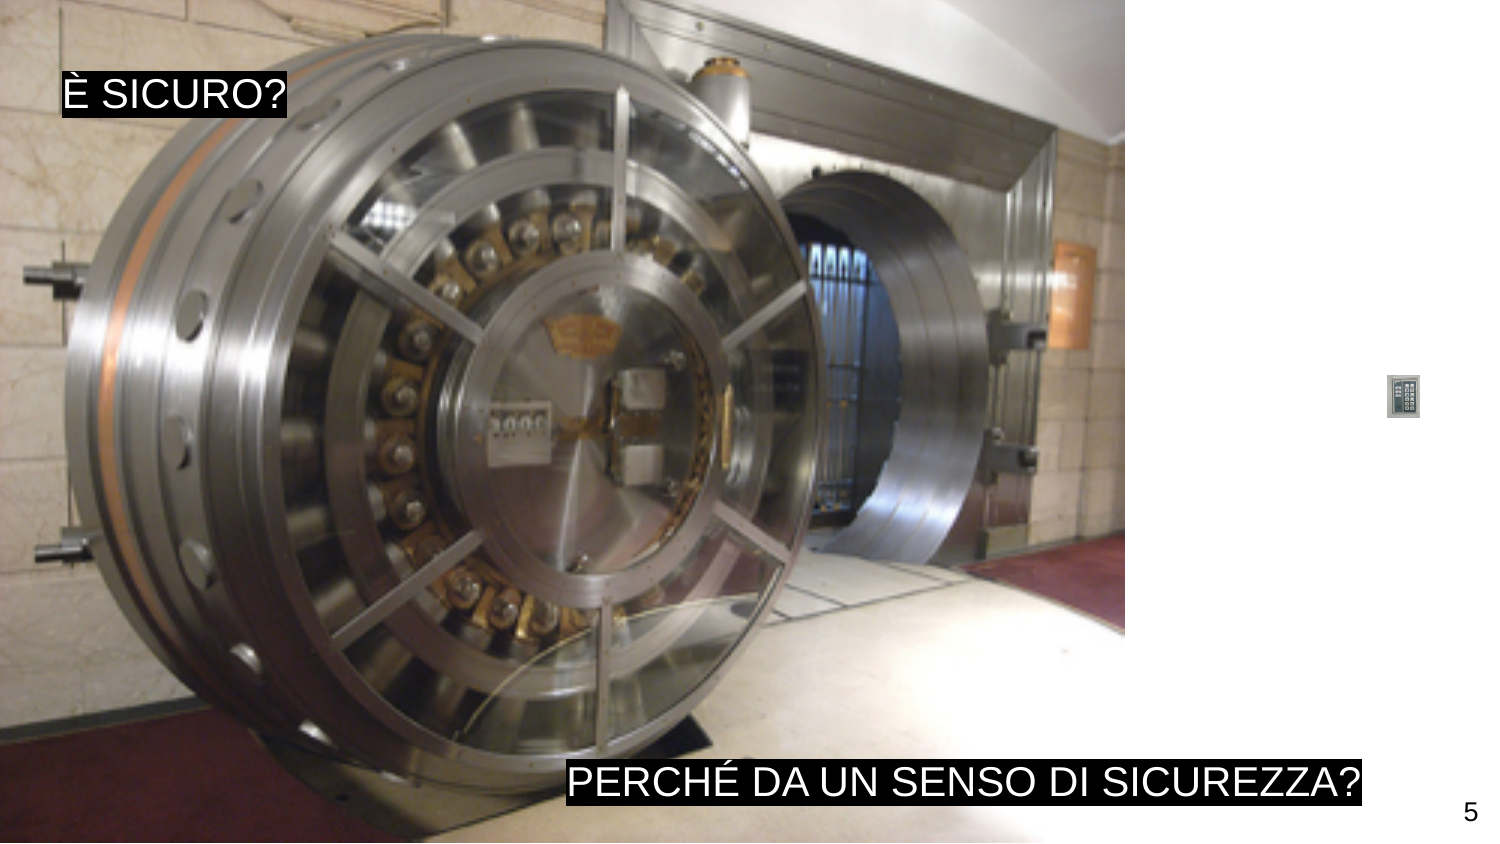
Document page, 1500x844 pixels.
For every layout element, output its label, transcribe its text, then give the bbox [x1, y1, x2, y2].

text_box PERCHÉ DA UN SENSO DI SICUREZZA? [1129, 740, 1457, 801]
slide_number ‹#› [1403, 779, 1494, 844]
picture [1387, 374, 1421, 418]
picture [0, 0, 1126, 844]
